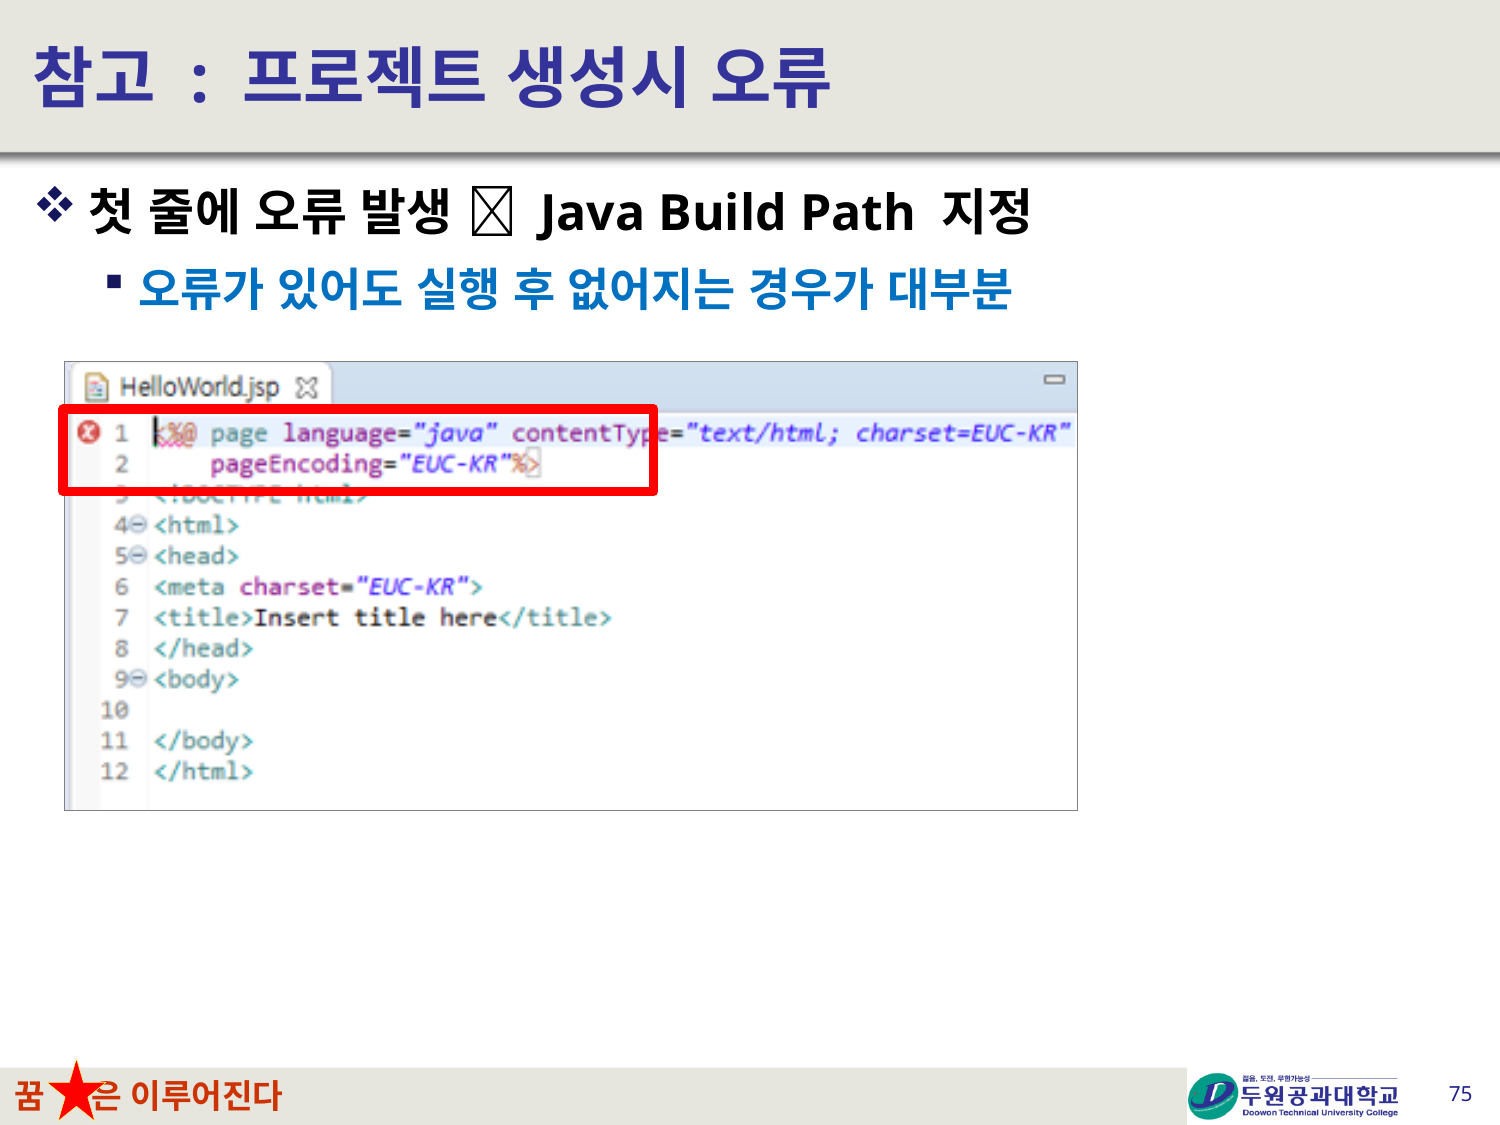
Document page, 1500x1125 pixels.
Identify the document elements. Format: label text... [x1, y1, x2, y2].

picture [100, 1085, 113, 1090]
picture [0, 0, 1500, 173]
slide_number 75 [1399, 1071, 1488, 1119]
list 첫 줄에 오류 발생  Java Build Path 지정 오류가 있어도 실행 후 없어지는 경우가 대부분 [17, 160, 1487, 1067]
picture [0, 1066, 1400, 1125]
title 참고 : 프로젝트 생성시 오류 [17, 8, 1483, 142]
picture [64, 361, 1078, 811]
